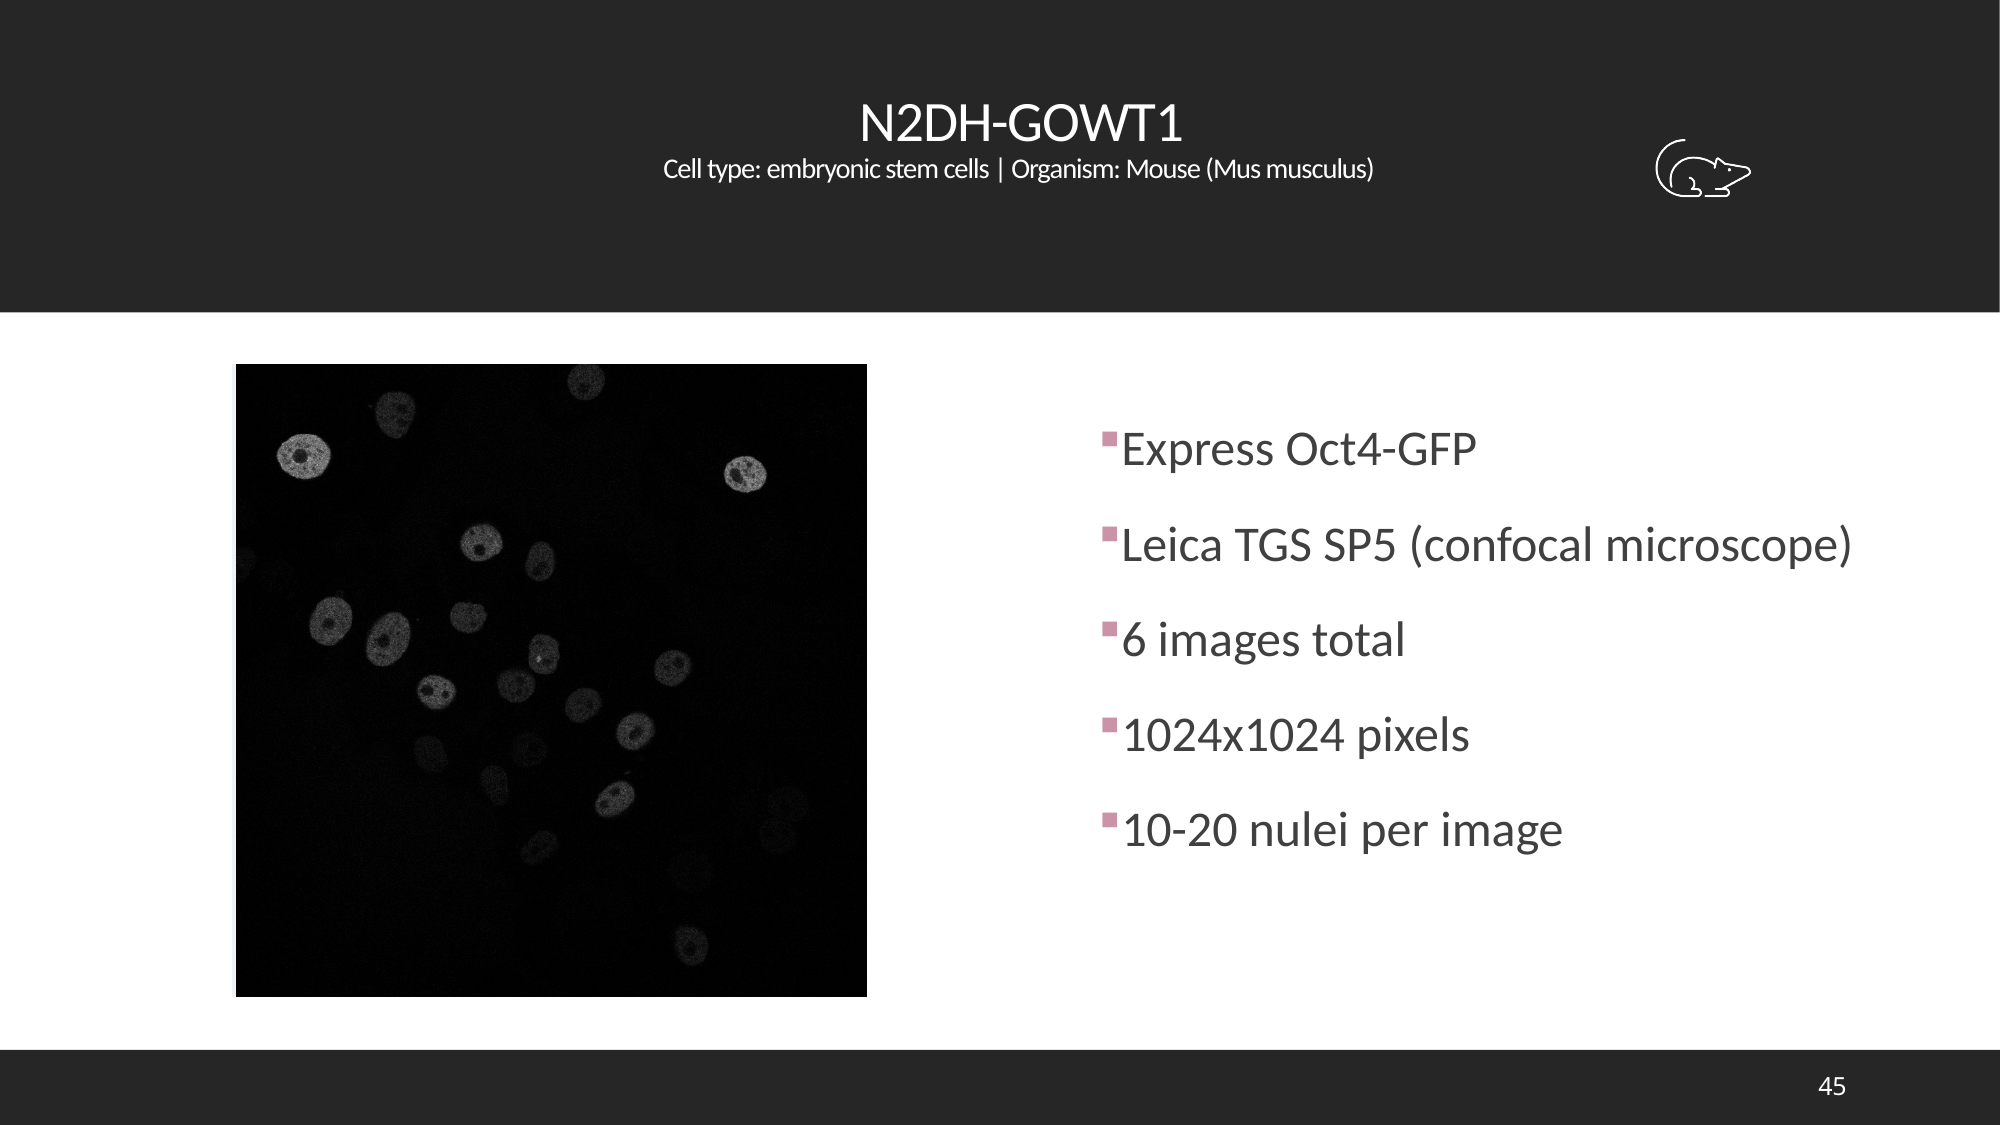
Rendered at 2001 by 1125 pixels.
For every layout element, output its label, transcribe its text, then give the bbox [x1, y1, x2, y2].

picture [231, 363, 867, 999]
text_box [0, 0, 2000, 314]
picture [1646, 111, 1759, 224]
text_box [0, 314, 2000, 1049]
slide_number 45 [1803, 1057, 1932, 1118]
text_box [0, 1049, 2000, 1125]
list Express Oct4-GFP Leica TGS SP5 (confocal microscope) 6 images total 1024x1024 pixels 10-20 nulei per image [1098, 402, 1889, 879]
title N2DH-GOWT1 Cell type: embryonic stem cells | Organism: Mouse (Mus musculus) [197, 22, 1847, 261]
